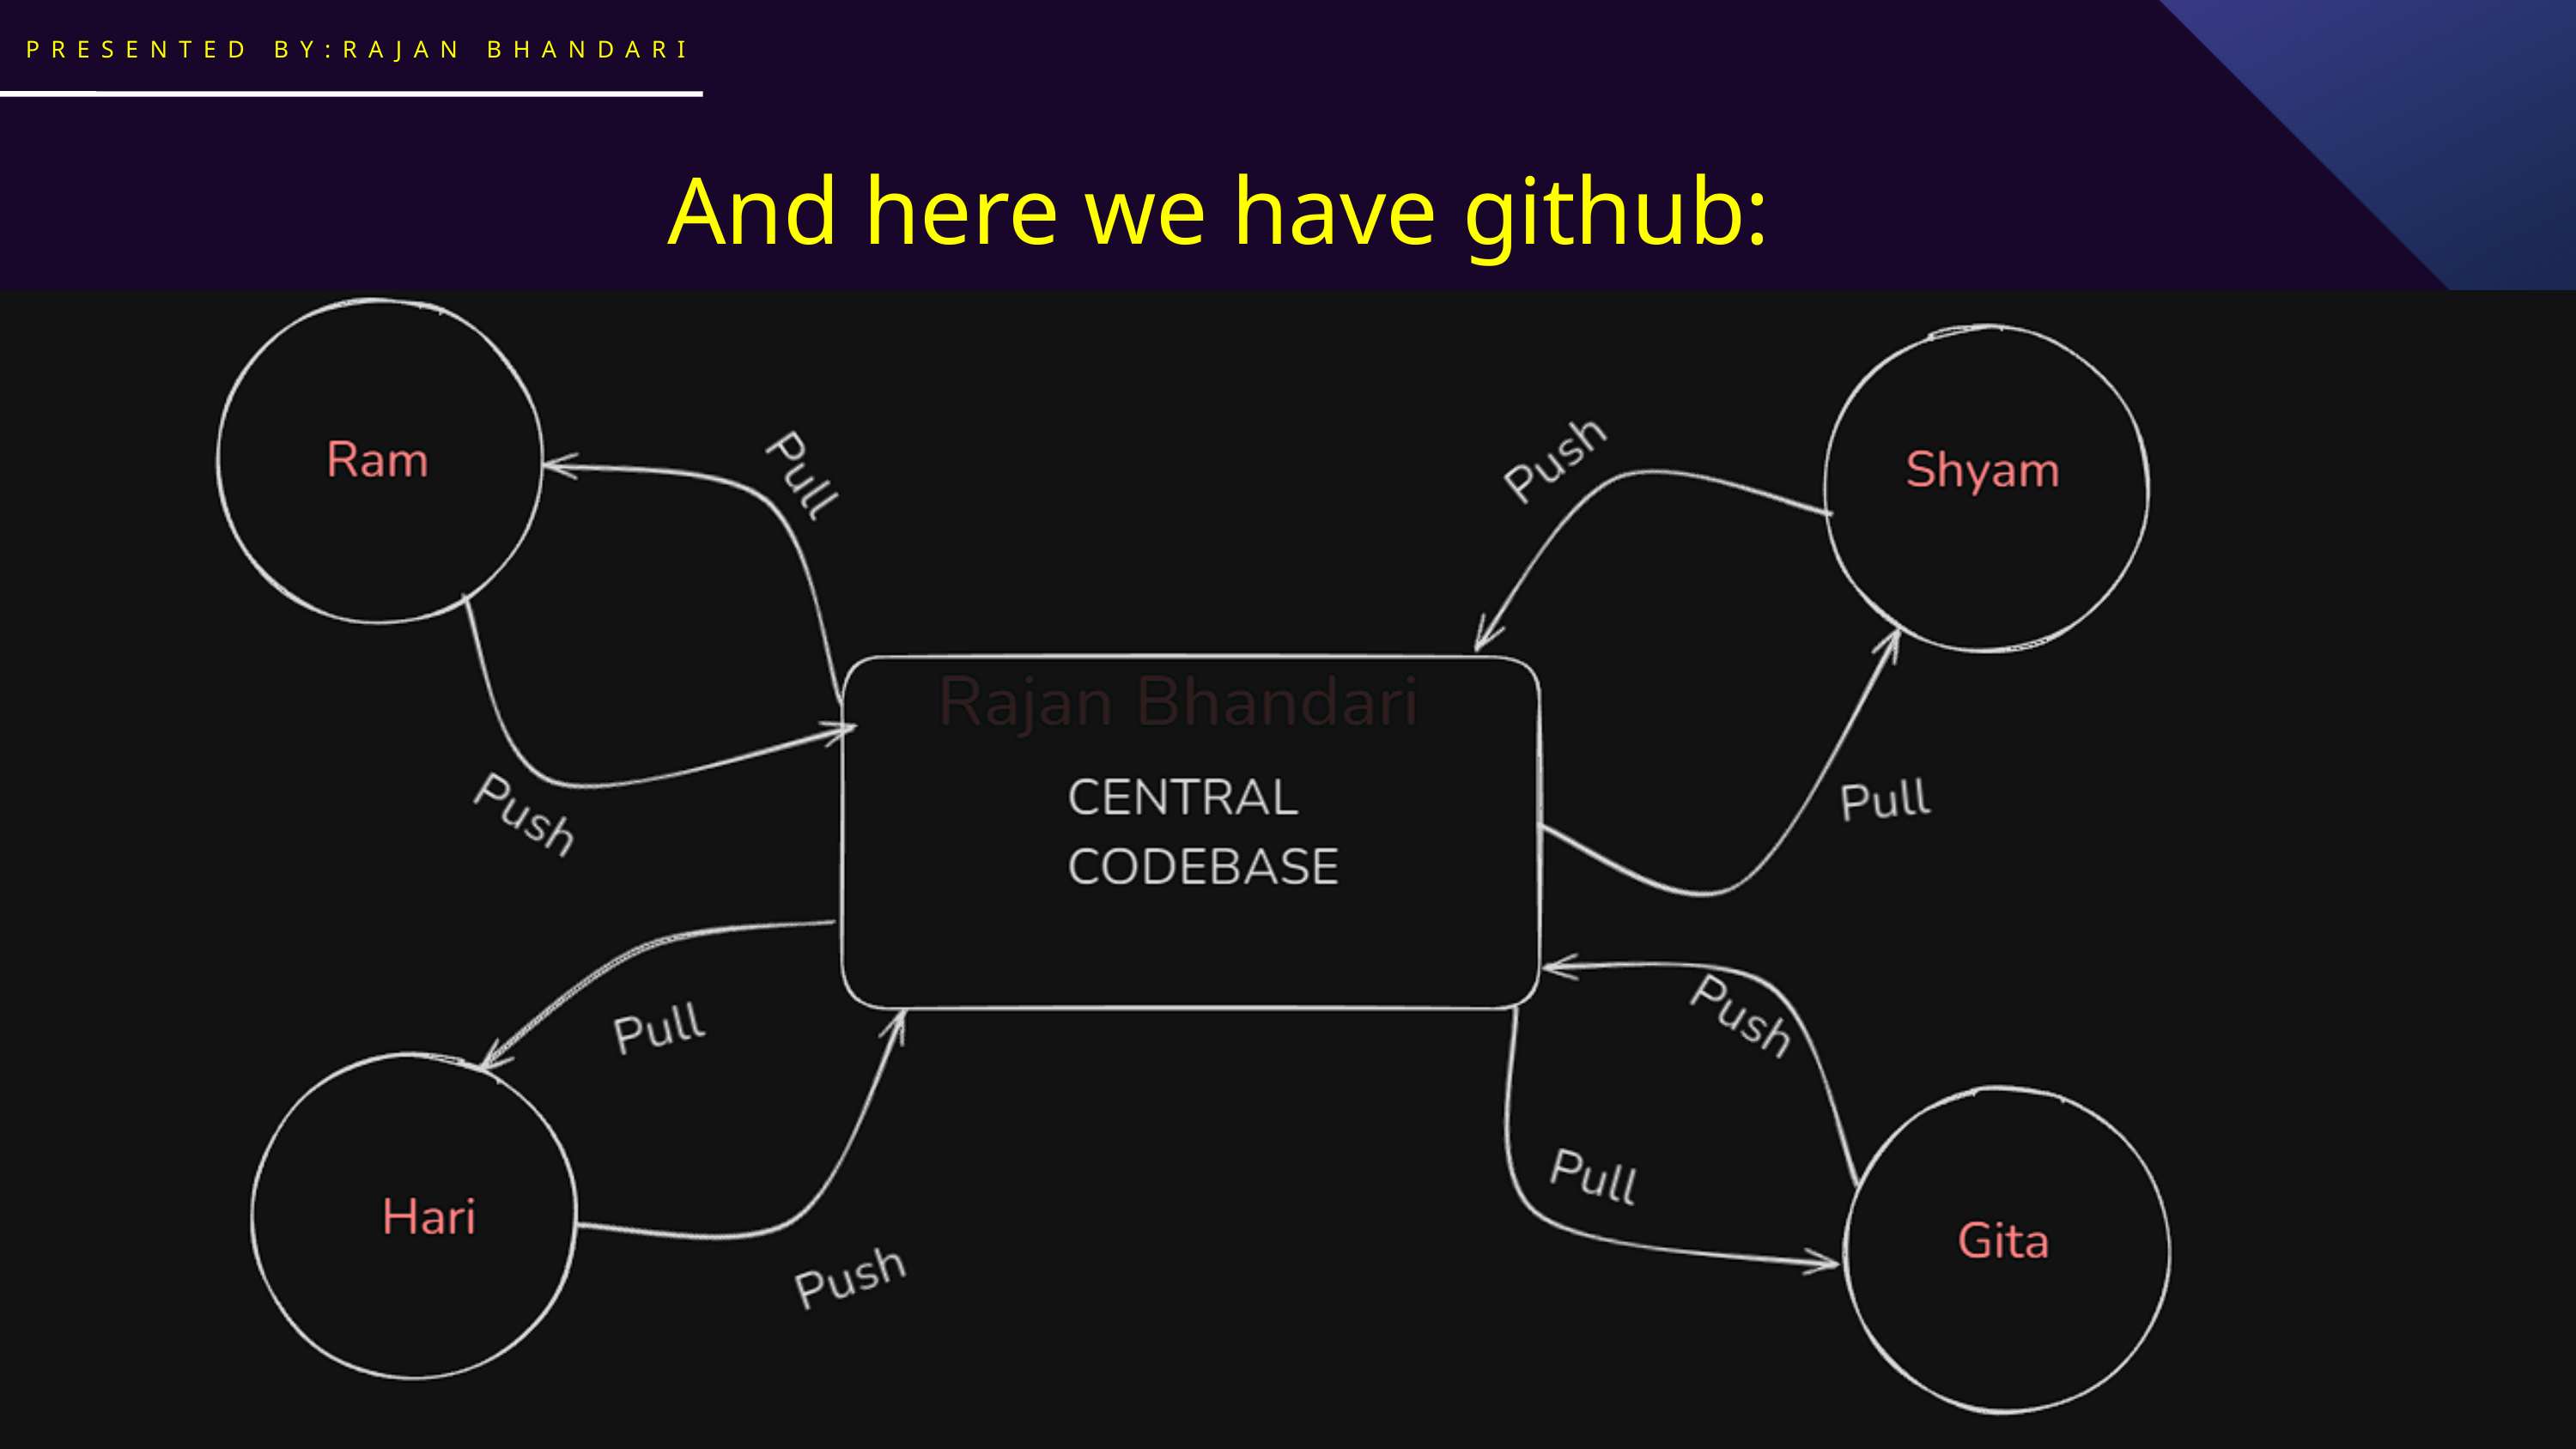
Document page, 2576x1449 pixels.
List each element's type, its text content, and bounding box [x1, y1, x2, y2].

text_box [0, 290, 2576, 1449]
text_box PRESENTED BY:RAJAN BHANDARI [25, 36, 521, 63]
text_box [1710, 0, 2576, 290]
text_box And here we have github: [521, 32, 1917, 263]
